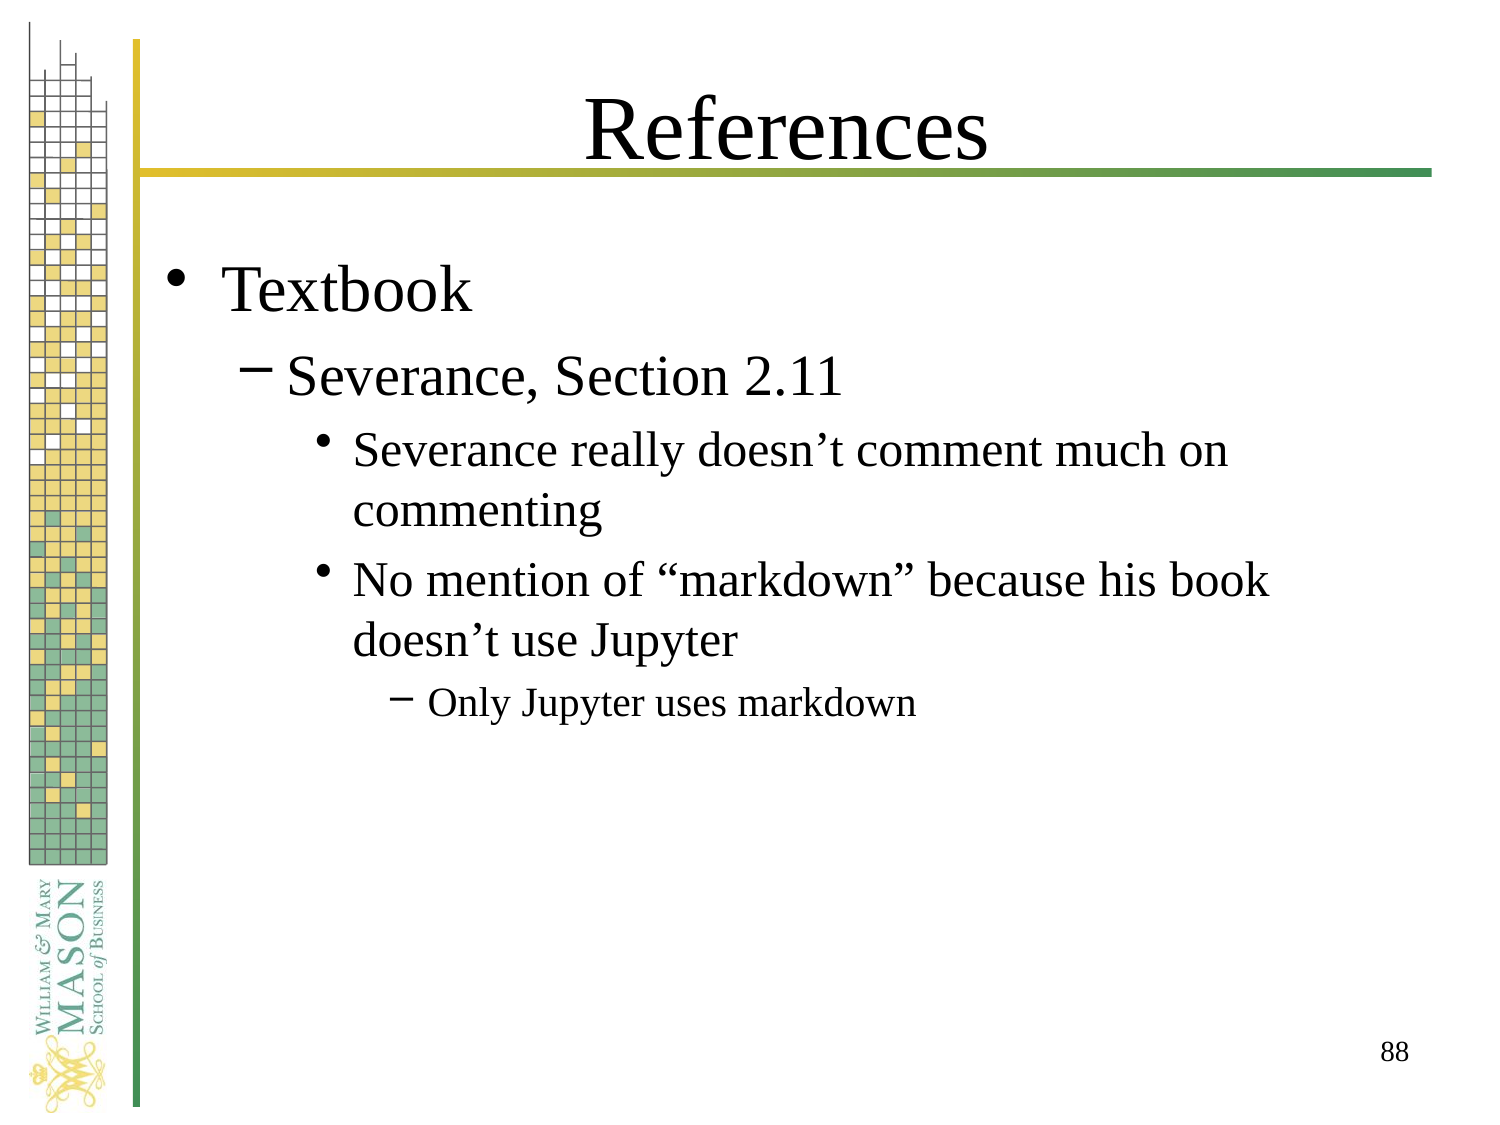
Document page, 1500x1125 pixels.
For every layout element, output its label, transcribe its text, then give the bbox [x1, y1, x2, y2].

title References [150, 45, 1425, 200]
slide_number 88 [1048, 1024, 1426, 1103]
list Textbook Severance, Section 2.11 Severance really doesn’t comment much on commenting No mention of “markdown” because his book doesn’t use Jupyter Only Jupyter uses markdown [150, 237, 1425, 1005]
table_cell Greater than [29, 879, 107, 1113]
